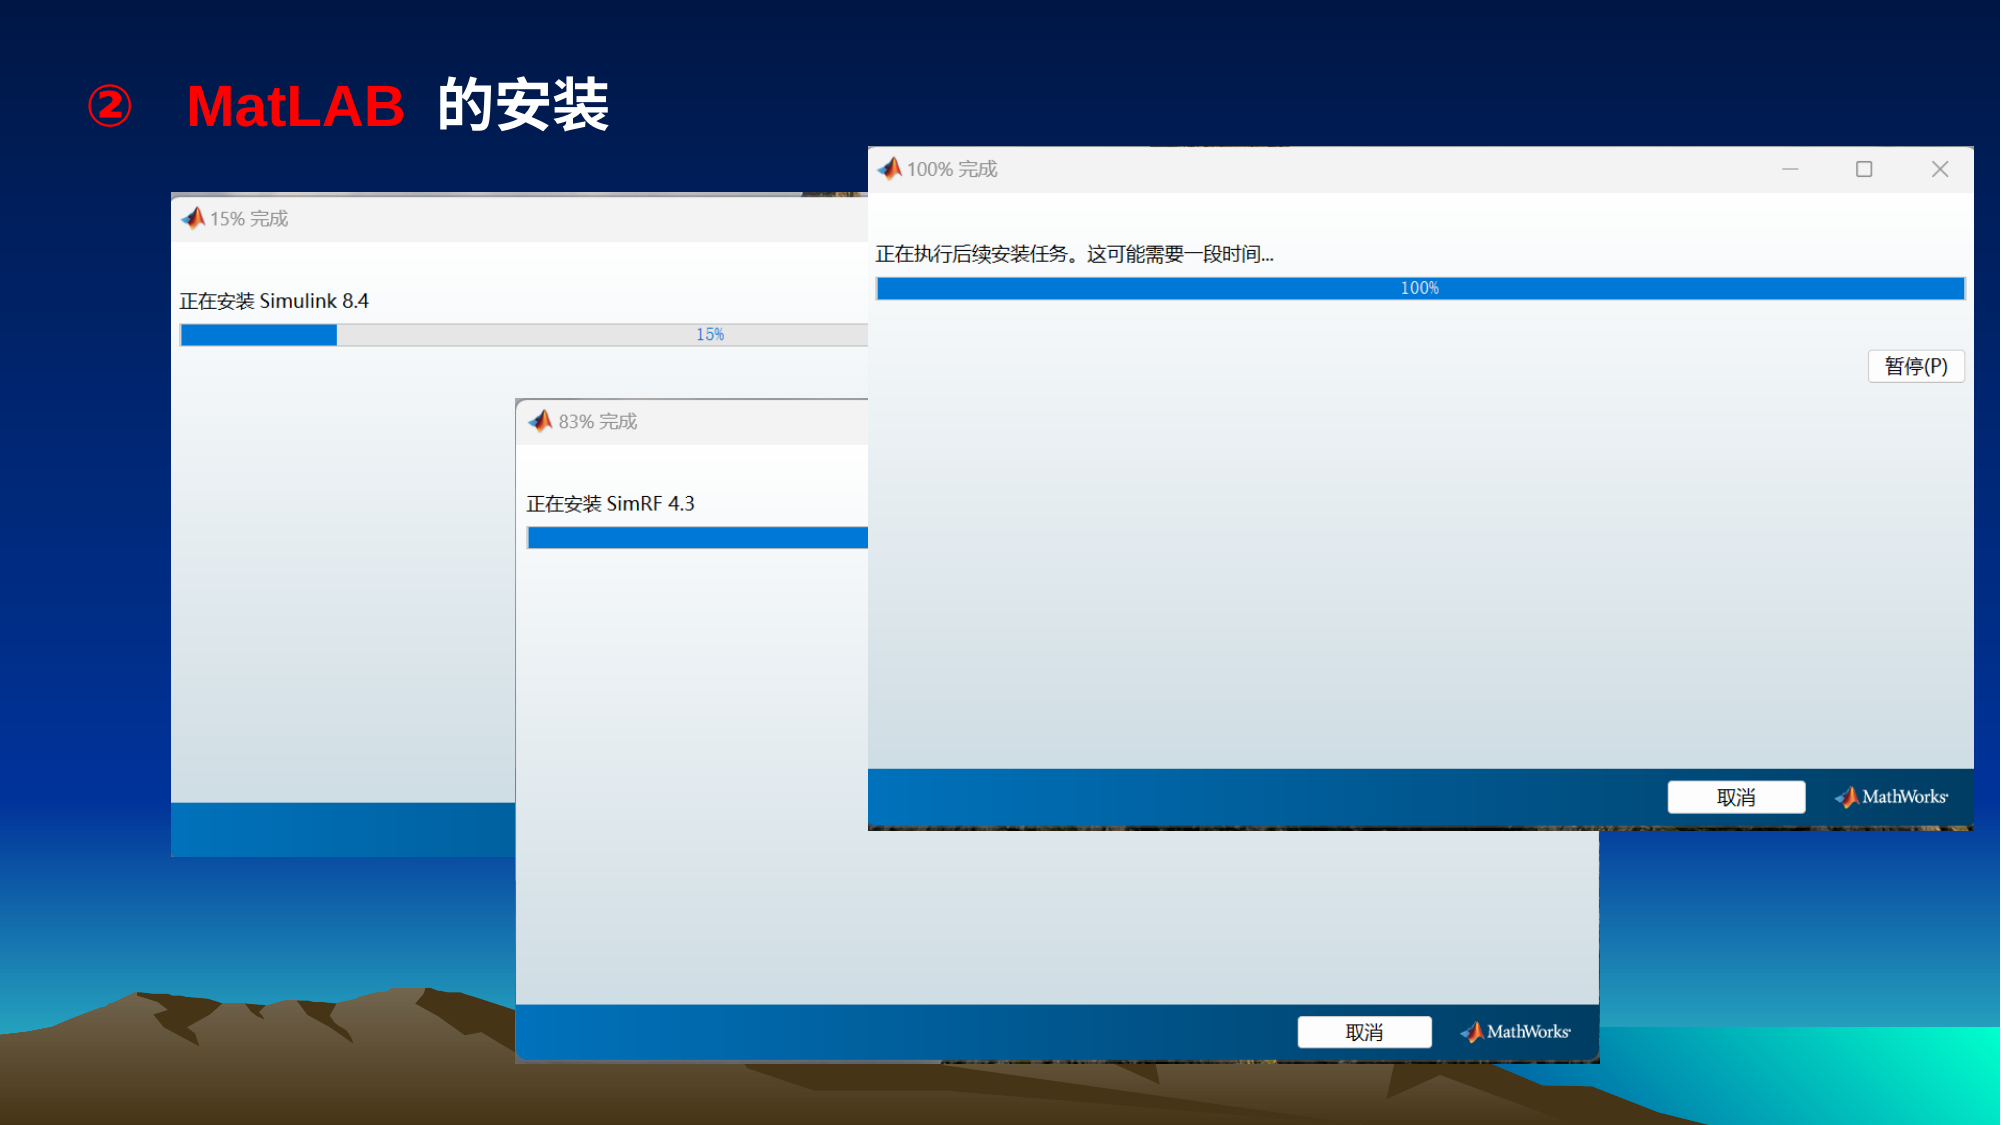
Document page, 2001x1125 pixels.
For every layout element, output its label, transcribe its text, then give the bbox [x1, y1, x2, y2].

picture [171, 146, 1974, 1064]
text_box MatLAB 的安装 [70, 61, 772, 146]
